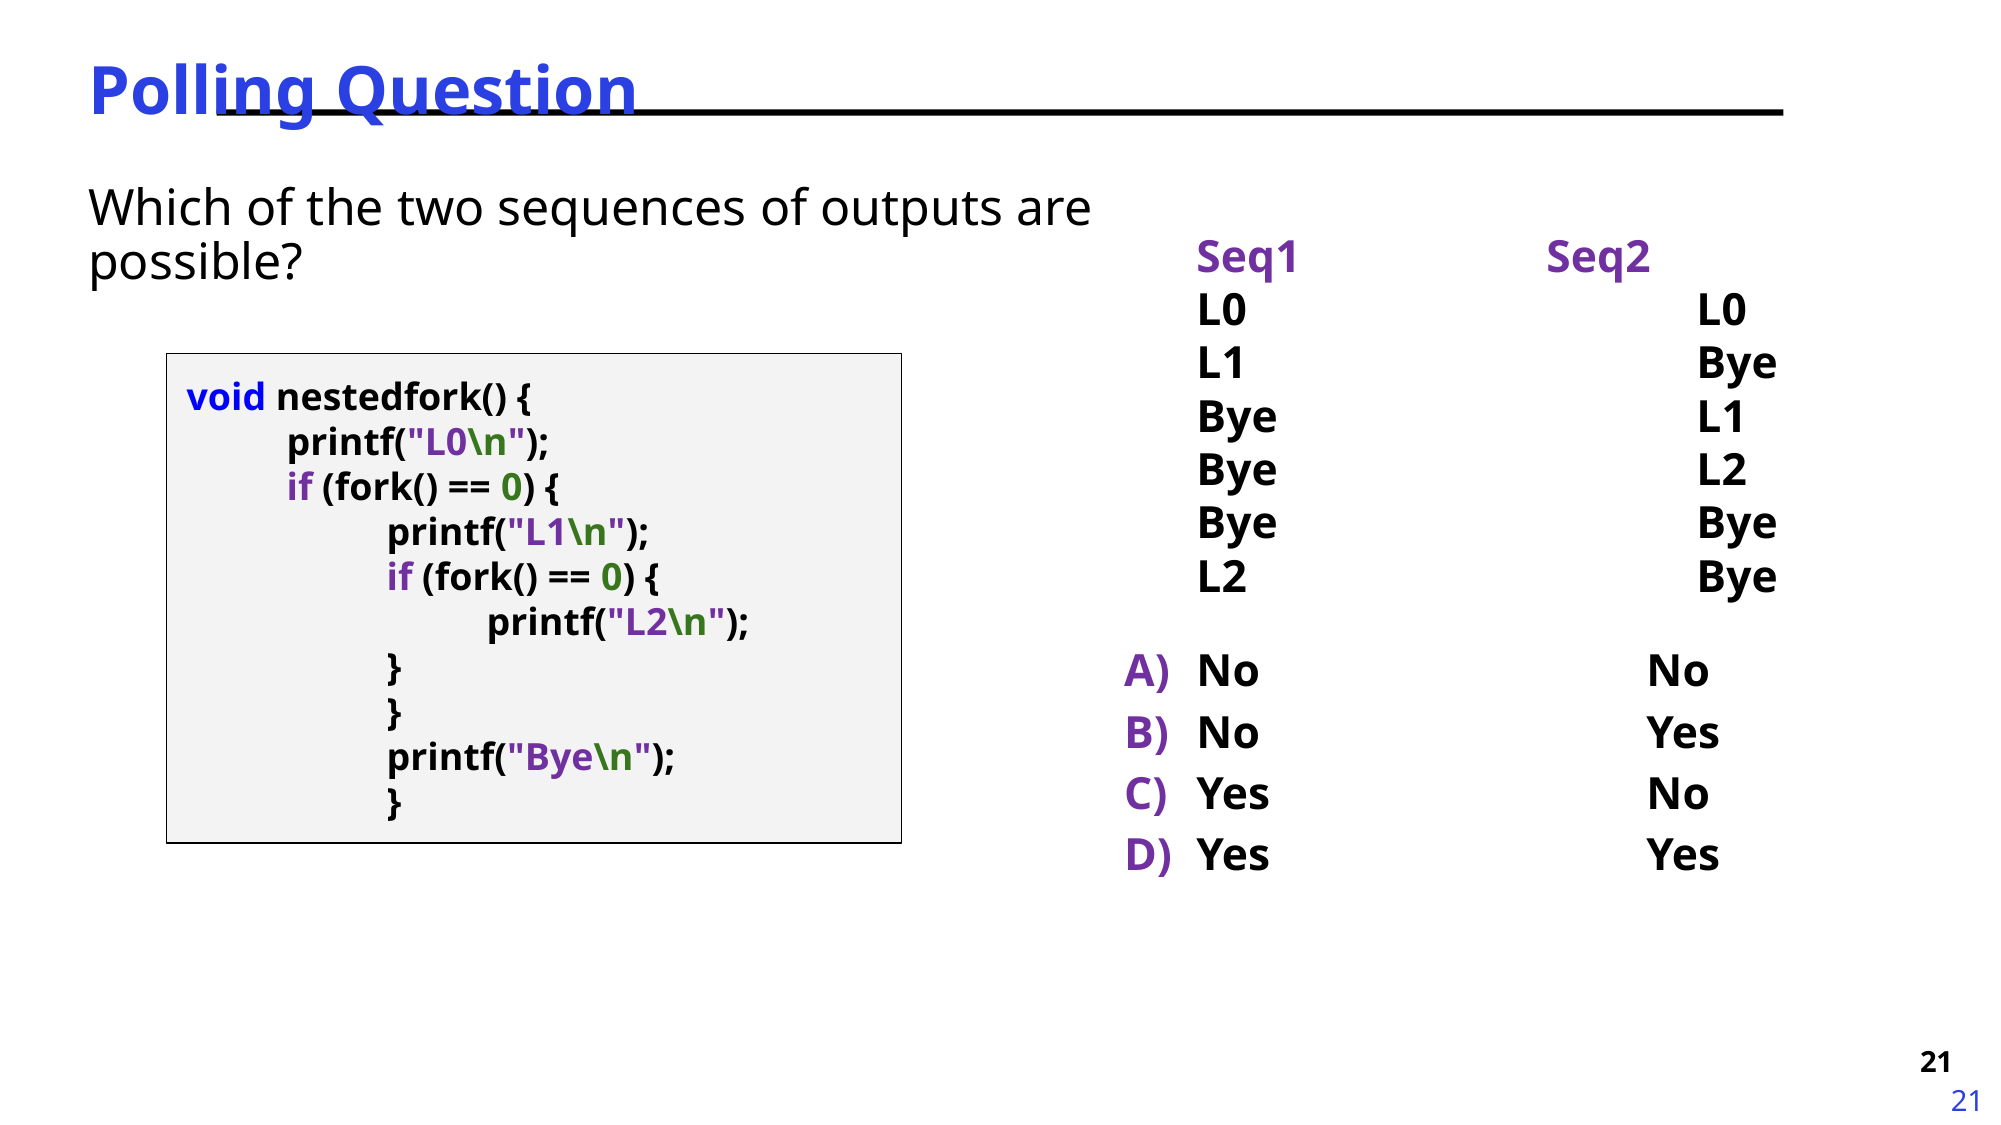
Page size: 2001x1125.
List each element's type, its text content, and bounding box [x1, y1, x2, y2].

slide_number 21 [1853, 1019, 1974, 1106]
list Which of the two sequences of outputs are possible? [68, 162, 1275, 354]
title Polling Question [68, 37, 1932, 163]
text_box void nestedfork() { printf("L0\n"); if (fork() == 0) { printf("L1\n"); if (fork() == 0) { printf("L2\n"); } } printf("Bye\n"); } [166, 353, 902, 844]
text_box Seq1 Seq2 L0 L0 L1 Bye Bye L1 Bye L2 Bye Bye L2 Bye No No No Yes Yes No Yes Yes [1076, 207, 1854, 900]
